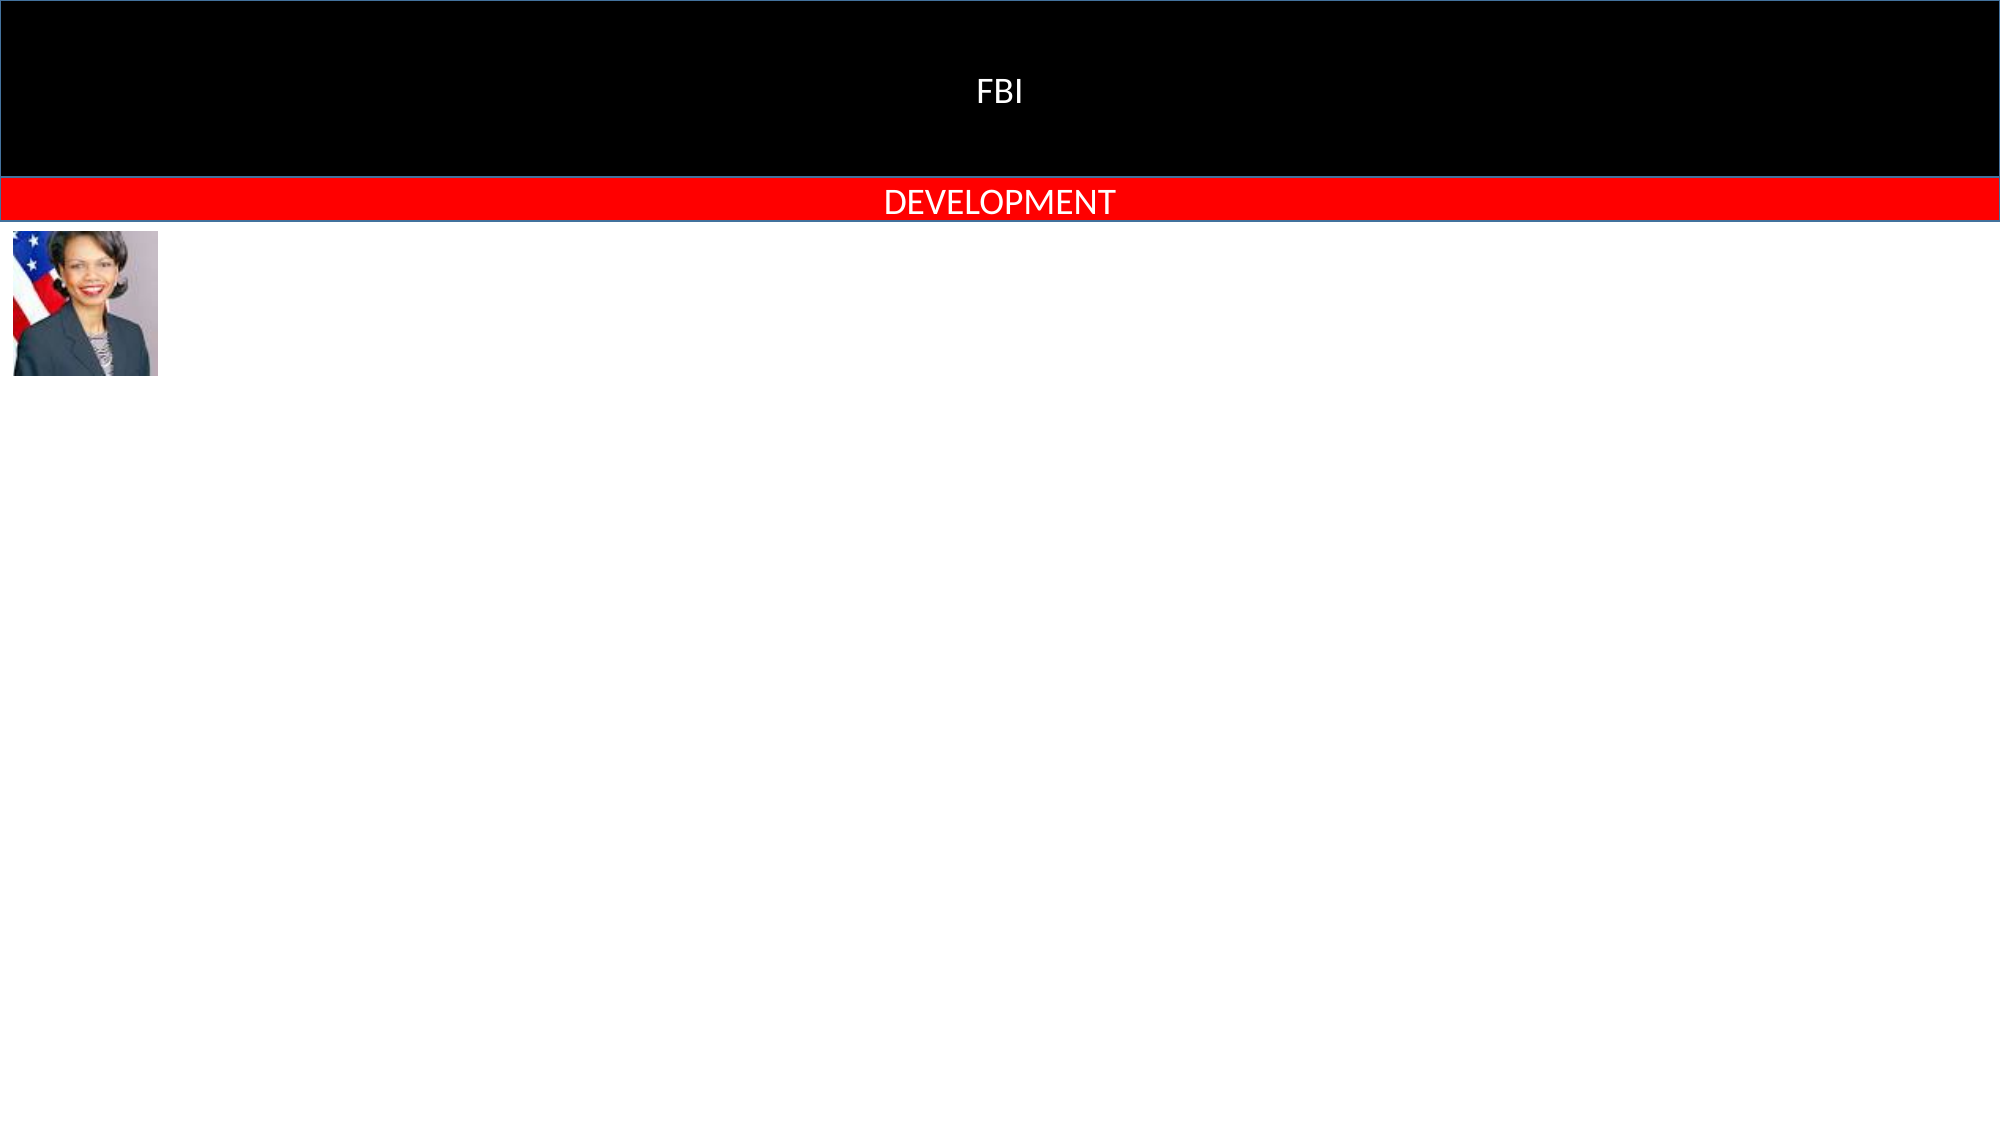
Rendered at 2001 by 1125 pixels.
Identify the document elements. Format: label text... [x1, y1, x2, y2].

picture [13, 231, 158, 376]
text_box FBI [0, 0, 2000, 176]
text_box DEVELOPMENT [0, 176, 2000, 222]
